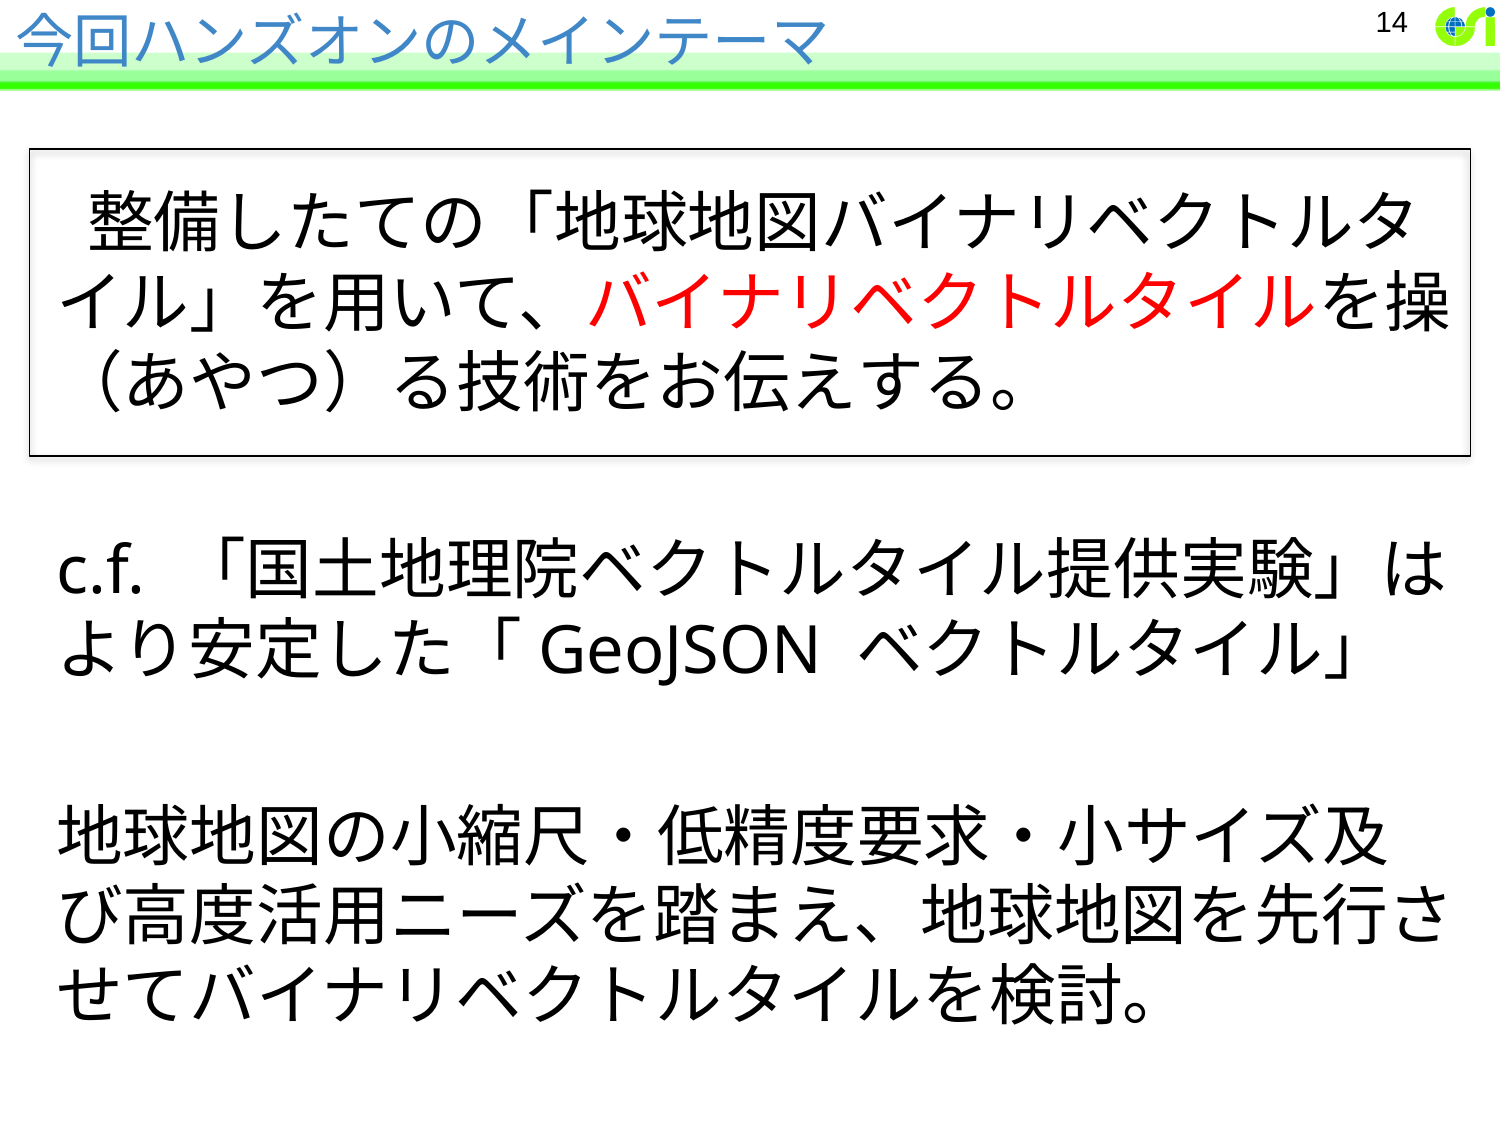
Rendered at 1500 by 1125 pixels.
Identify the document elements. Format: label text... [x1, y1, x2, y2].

title 今回ハンズオンのメインテーマ [0, 0, 1152, 79]
slide_number 14 [1072, 0, 1424, 74]
text_box [29, 148, 1471, 457]
list 整備したての「地球地図バイナリベクトルタイル」を用いて、バイナリベクトルタイルを操（あやつ）る技術をお伝えする。 c.f. 「国土地理院ベクトルタイル提供実験」はより安定した「GeoJSON ベクトルタイル」 地球地図の小縮尺・低精度要求・小サイズ及び高度活用ニーズを踏まえ、地球地図を先行させてバイナリベクトルタイルを検討。 [41, 463, 1471, 1083]
picture [0, 0, 1500, 91]
